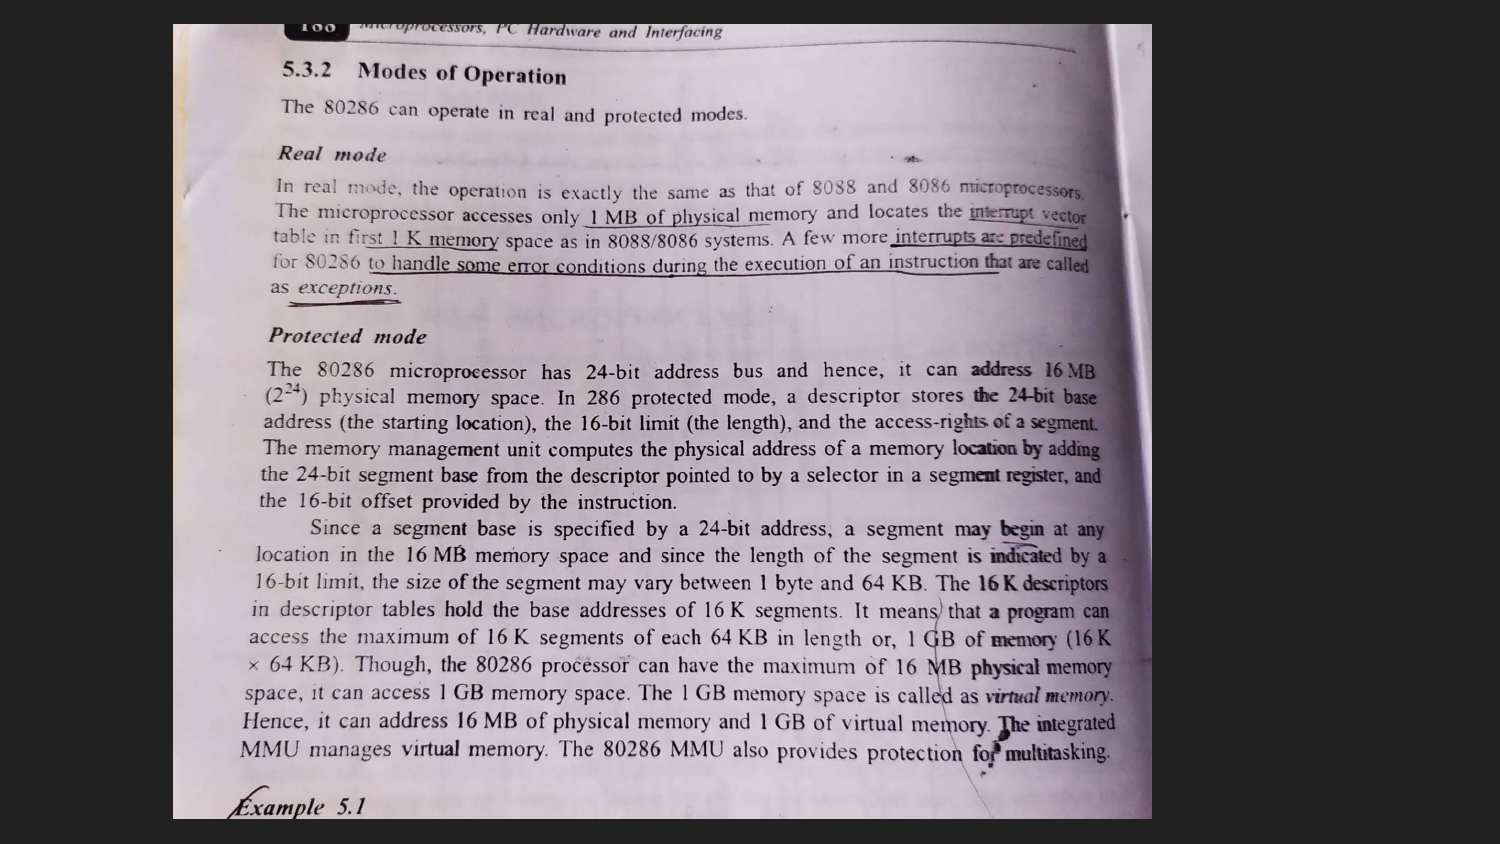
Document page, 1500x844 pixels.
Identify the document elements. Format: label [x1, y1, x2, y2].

picture [172, 24, 1153, 819]
